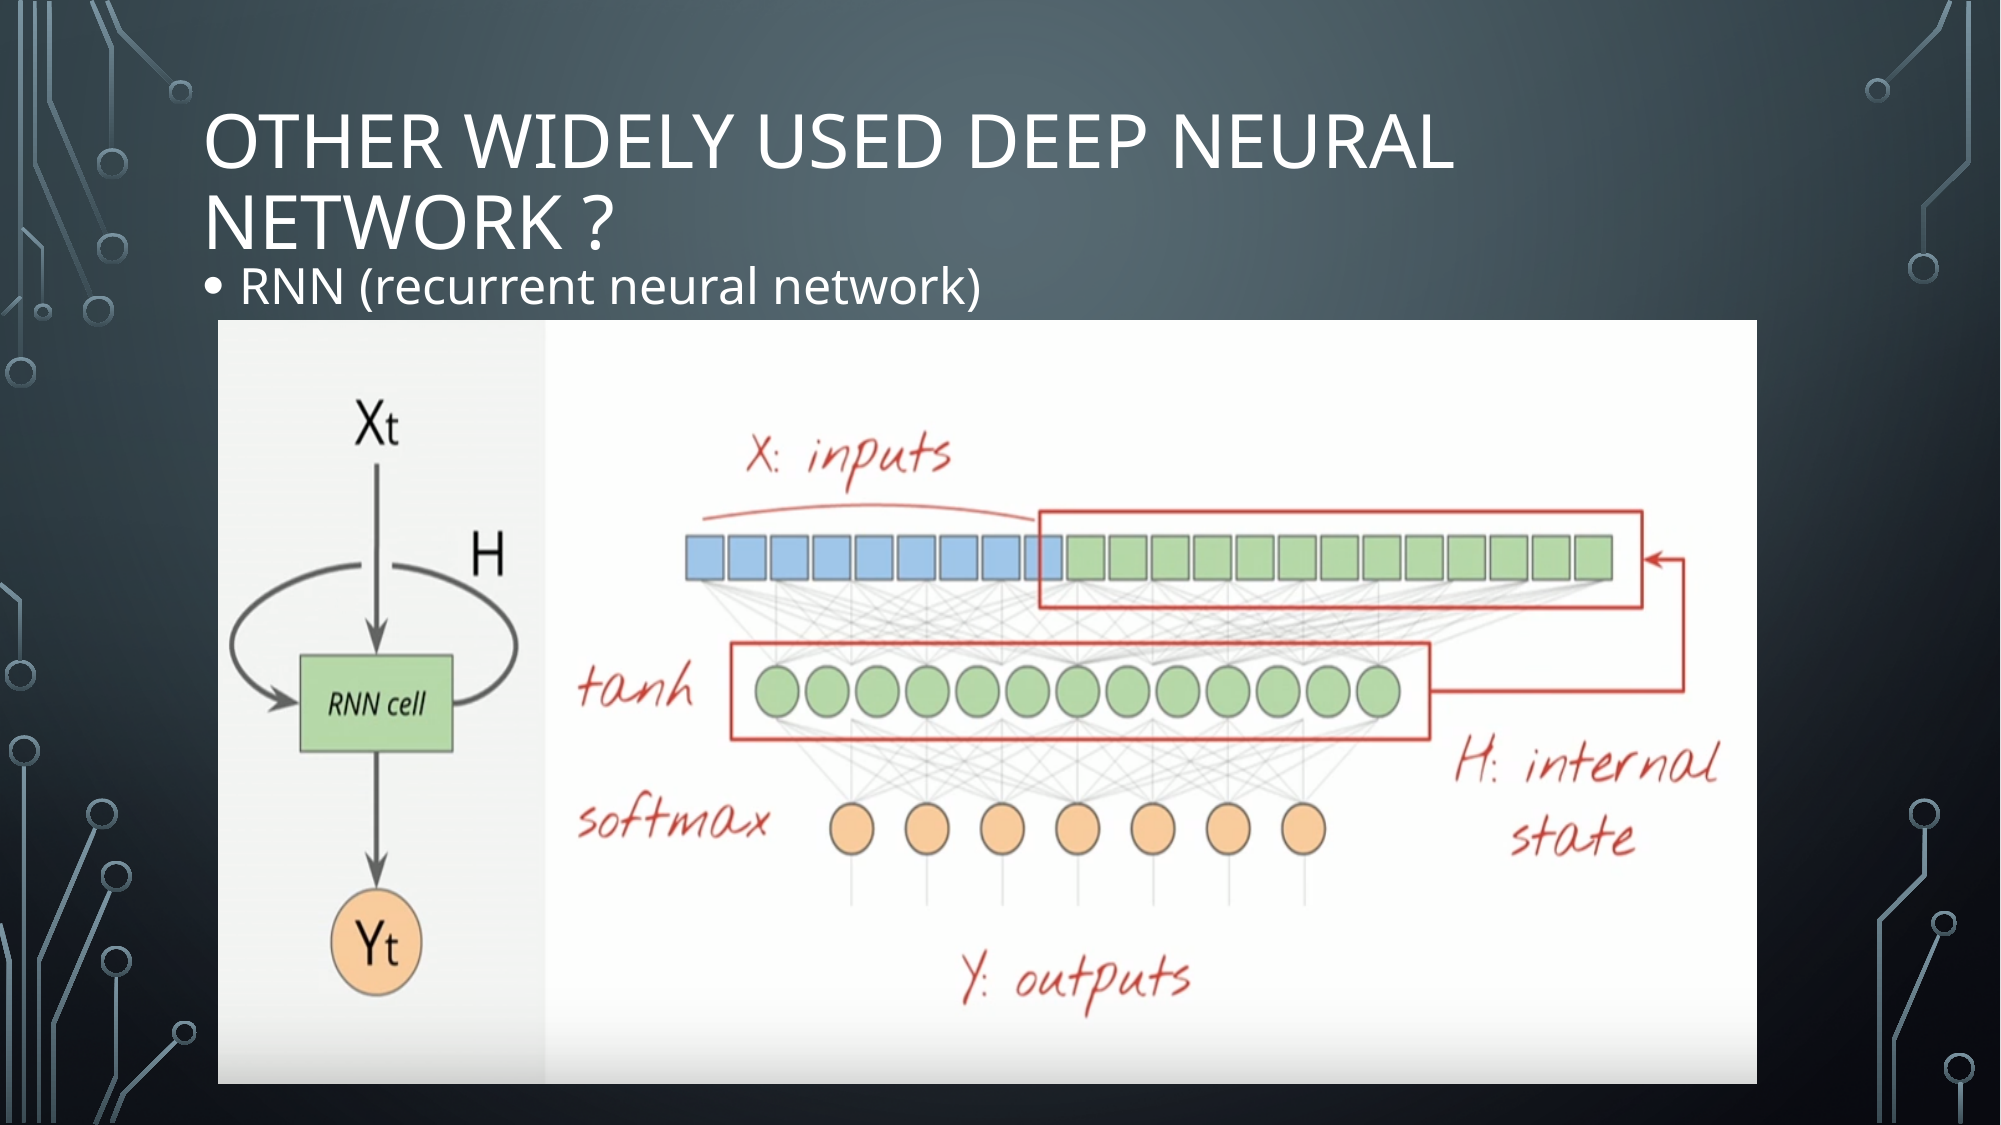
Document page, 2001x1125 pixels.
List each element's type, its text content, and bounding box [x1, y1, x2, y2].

title Other widely used deep neural network ? [187, 101, 1813, 235]
list RNN (recurrent neural network) [187, 235, 1813, 950]
picture [217, 319, 1757, 1084]
